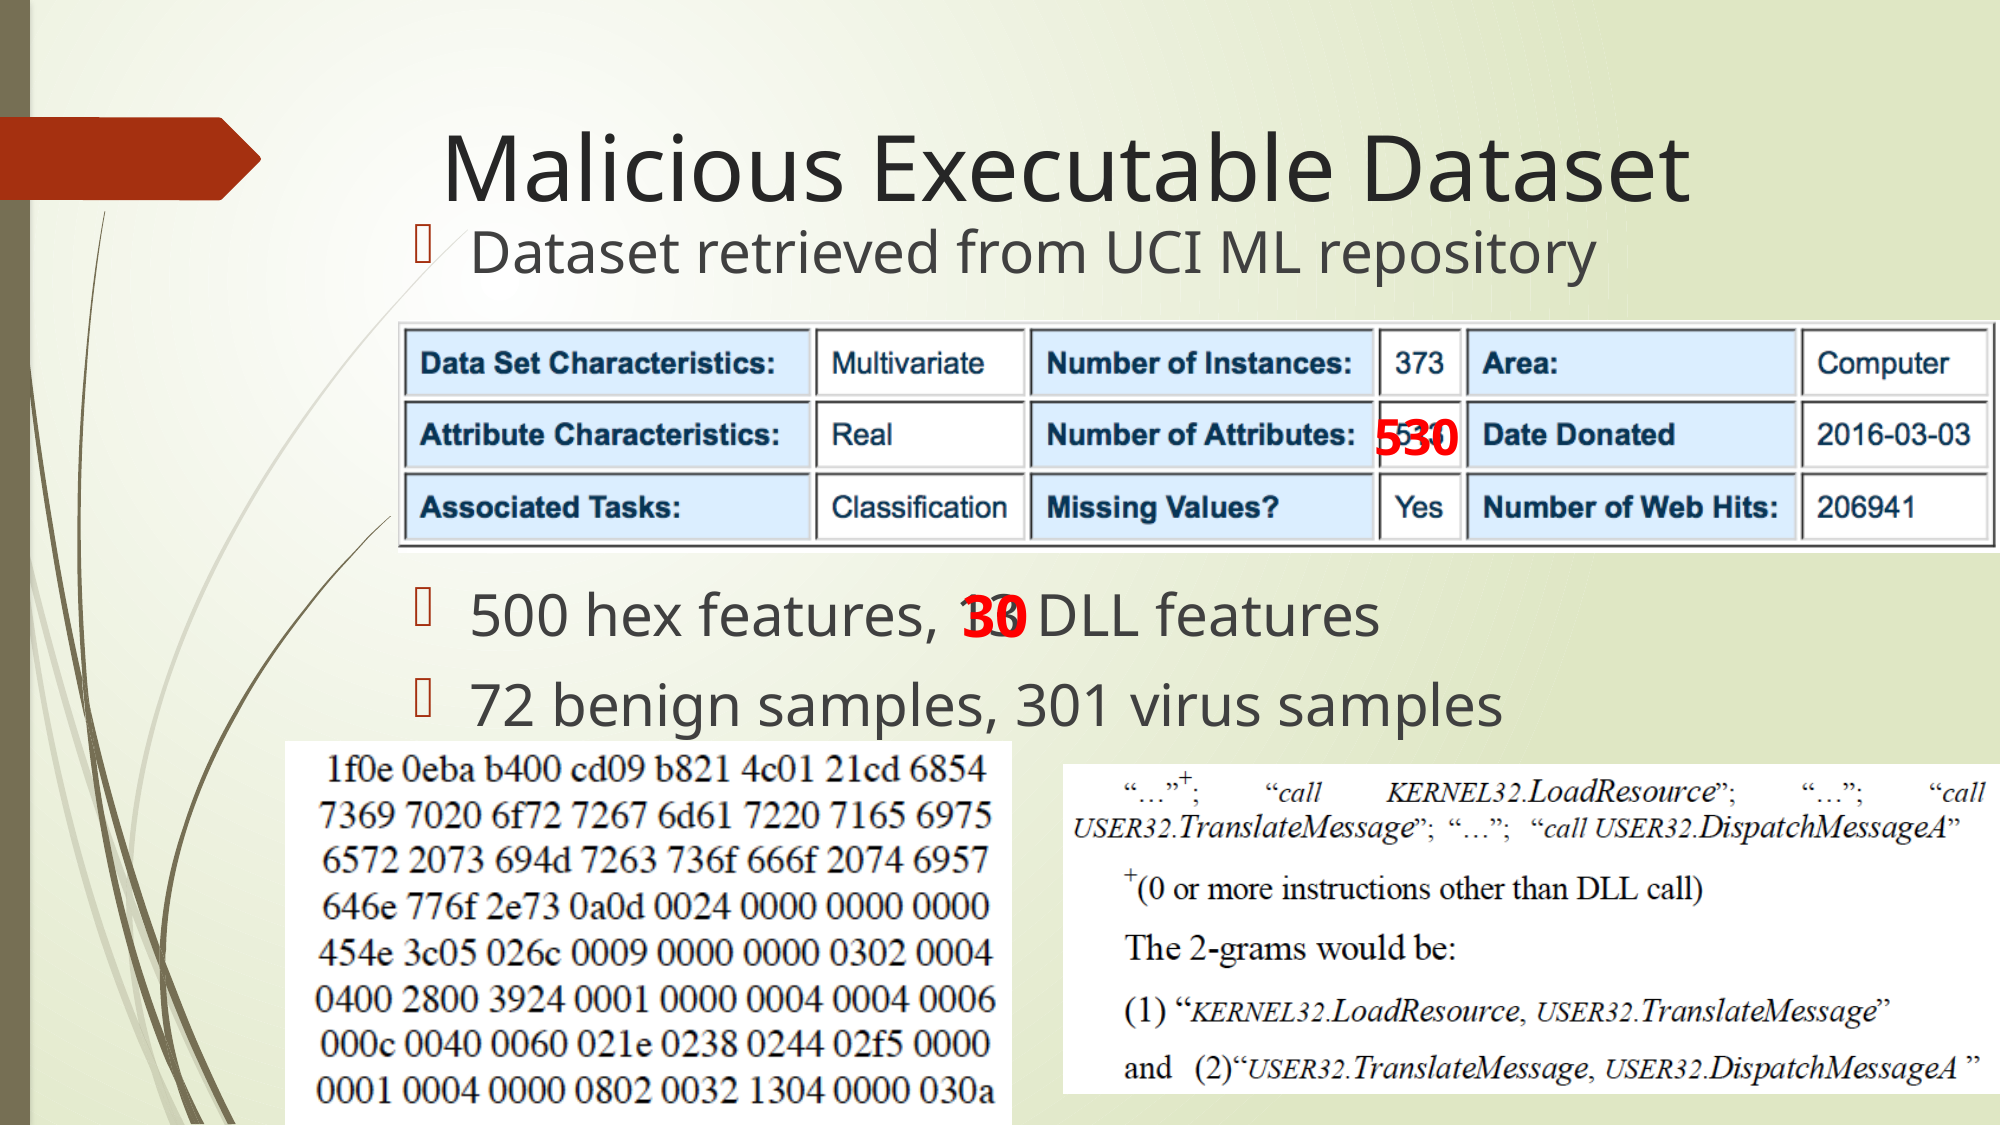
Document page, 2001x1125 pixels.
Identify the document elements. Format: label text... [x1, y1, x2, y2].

list Dataset retrieved from UCI ML repository 500 hex features, 13 DLL features 72 benign samples, 301 virus samples [398, 207, 1861, 320]
picture [285, 741, 1012, 1125]
text_box 30 [947, 571, 1141, 657]
list Dataset retrieved from UCI ML repository 500 hex features, 13 DLL features 72 benign samples, 301 virus samples [398, 562, 1861, 894]
picture [398, 320, 2000, 553]
picture [1062, 764, 2000, 1094]
title Malicious Executable Dataset [425, 102, 1888, 313]
